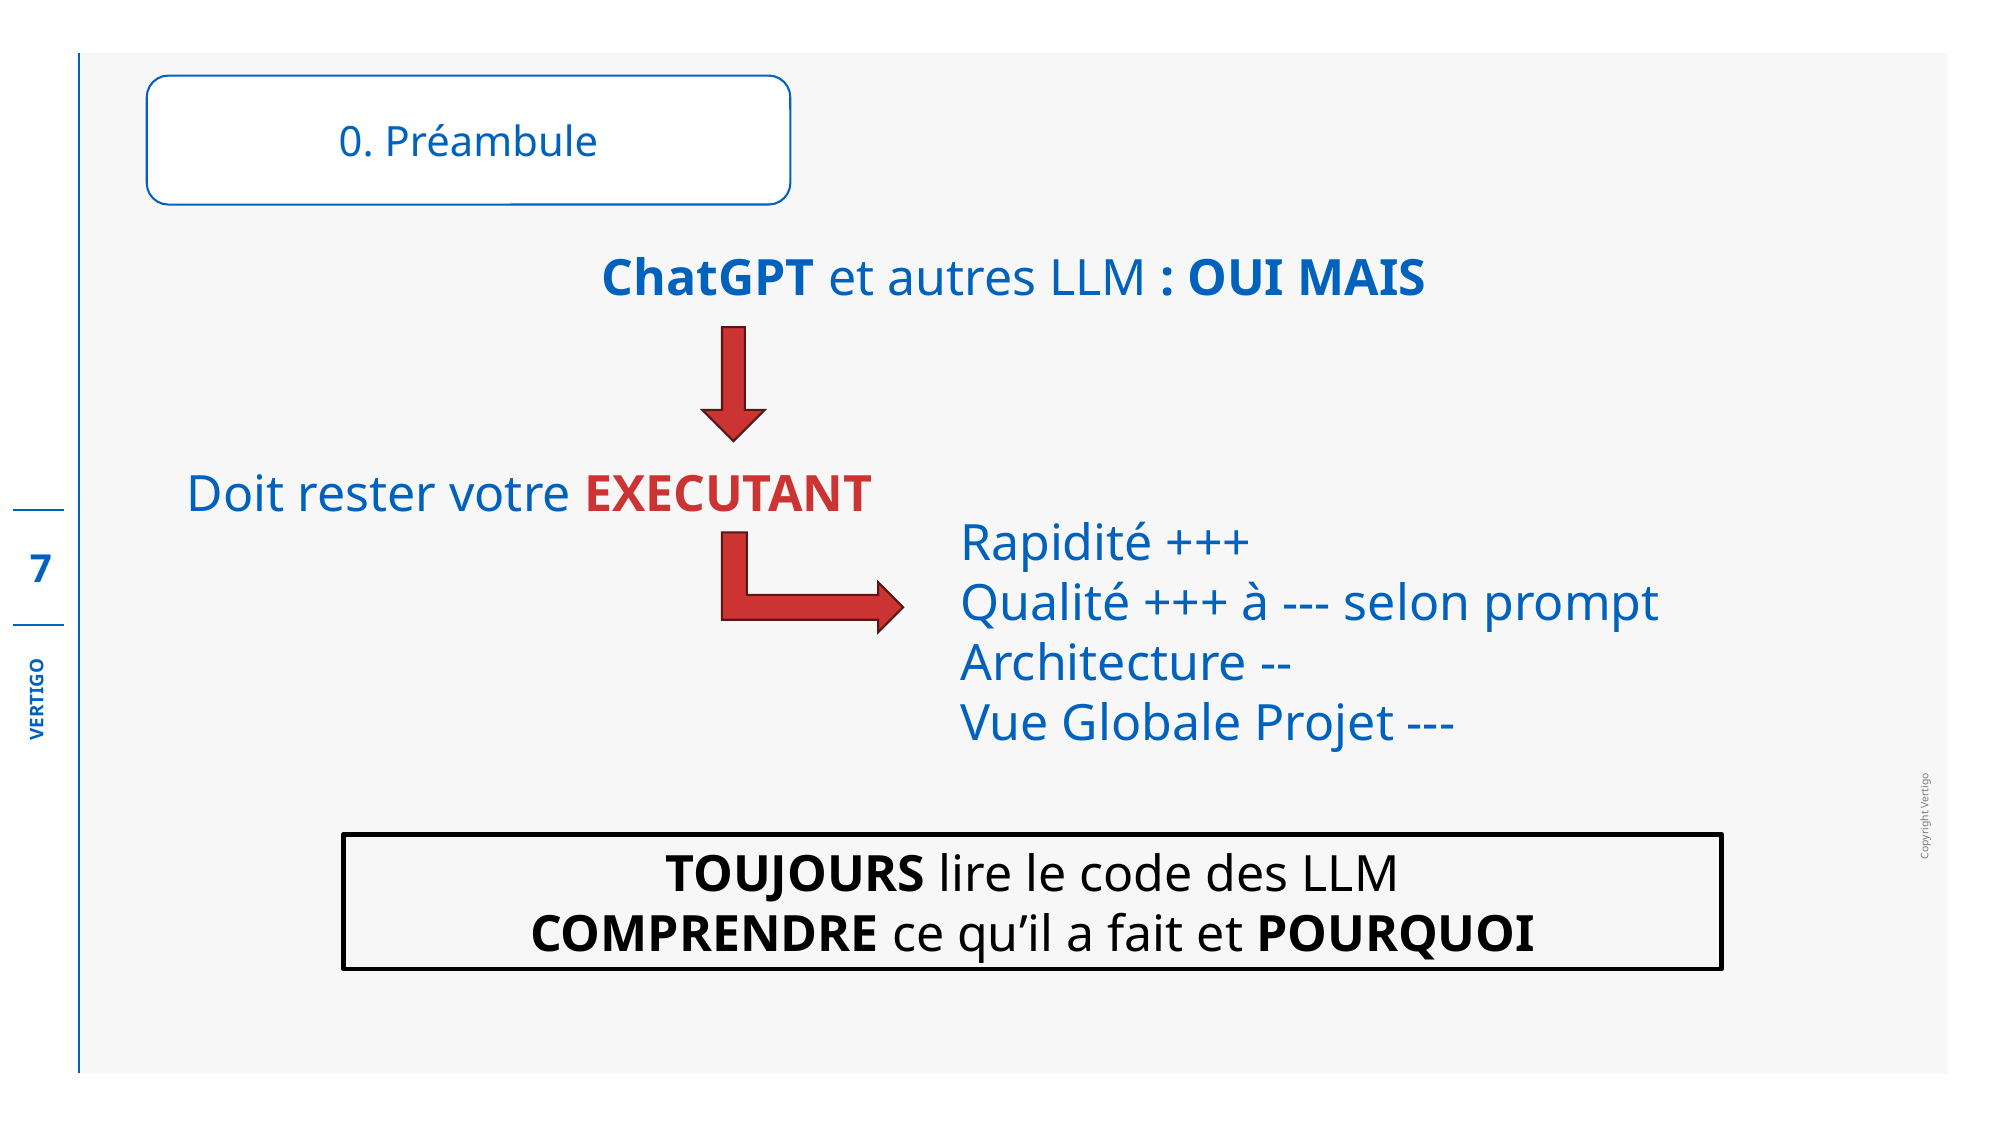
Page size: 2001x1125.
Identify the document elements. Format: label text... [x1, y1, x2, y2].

text_box [699, 326, 768, 443]
text_box Doit rester votre EXECUTANT [162, 454, 897, 530]
text_box ChatGPT et autres LLM : OUI MAIS [82, 238, 1946, 313]
text_box 0. Préambule [145, 74, 792, 206]
text_box Rapidité +++ Qualité +++ à --- selon prompt Architecture -- Vue Globale Projet --- [945, 503, 1790, 759]
text_box TOUJOURS lire le code des LLM COMPRENDRE ce qu’il a fait et POURQUOI [343, 834, 1722, 969]
text_box [720, 531, 905, 635]
